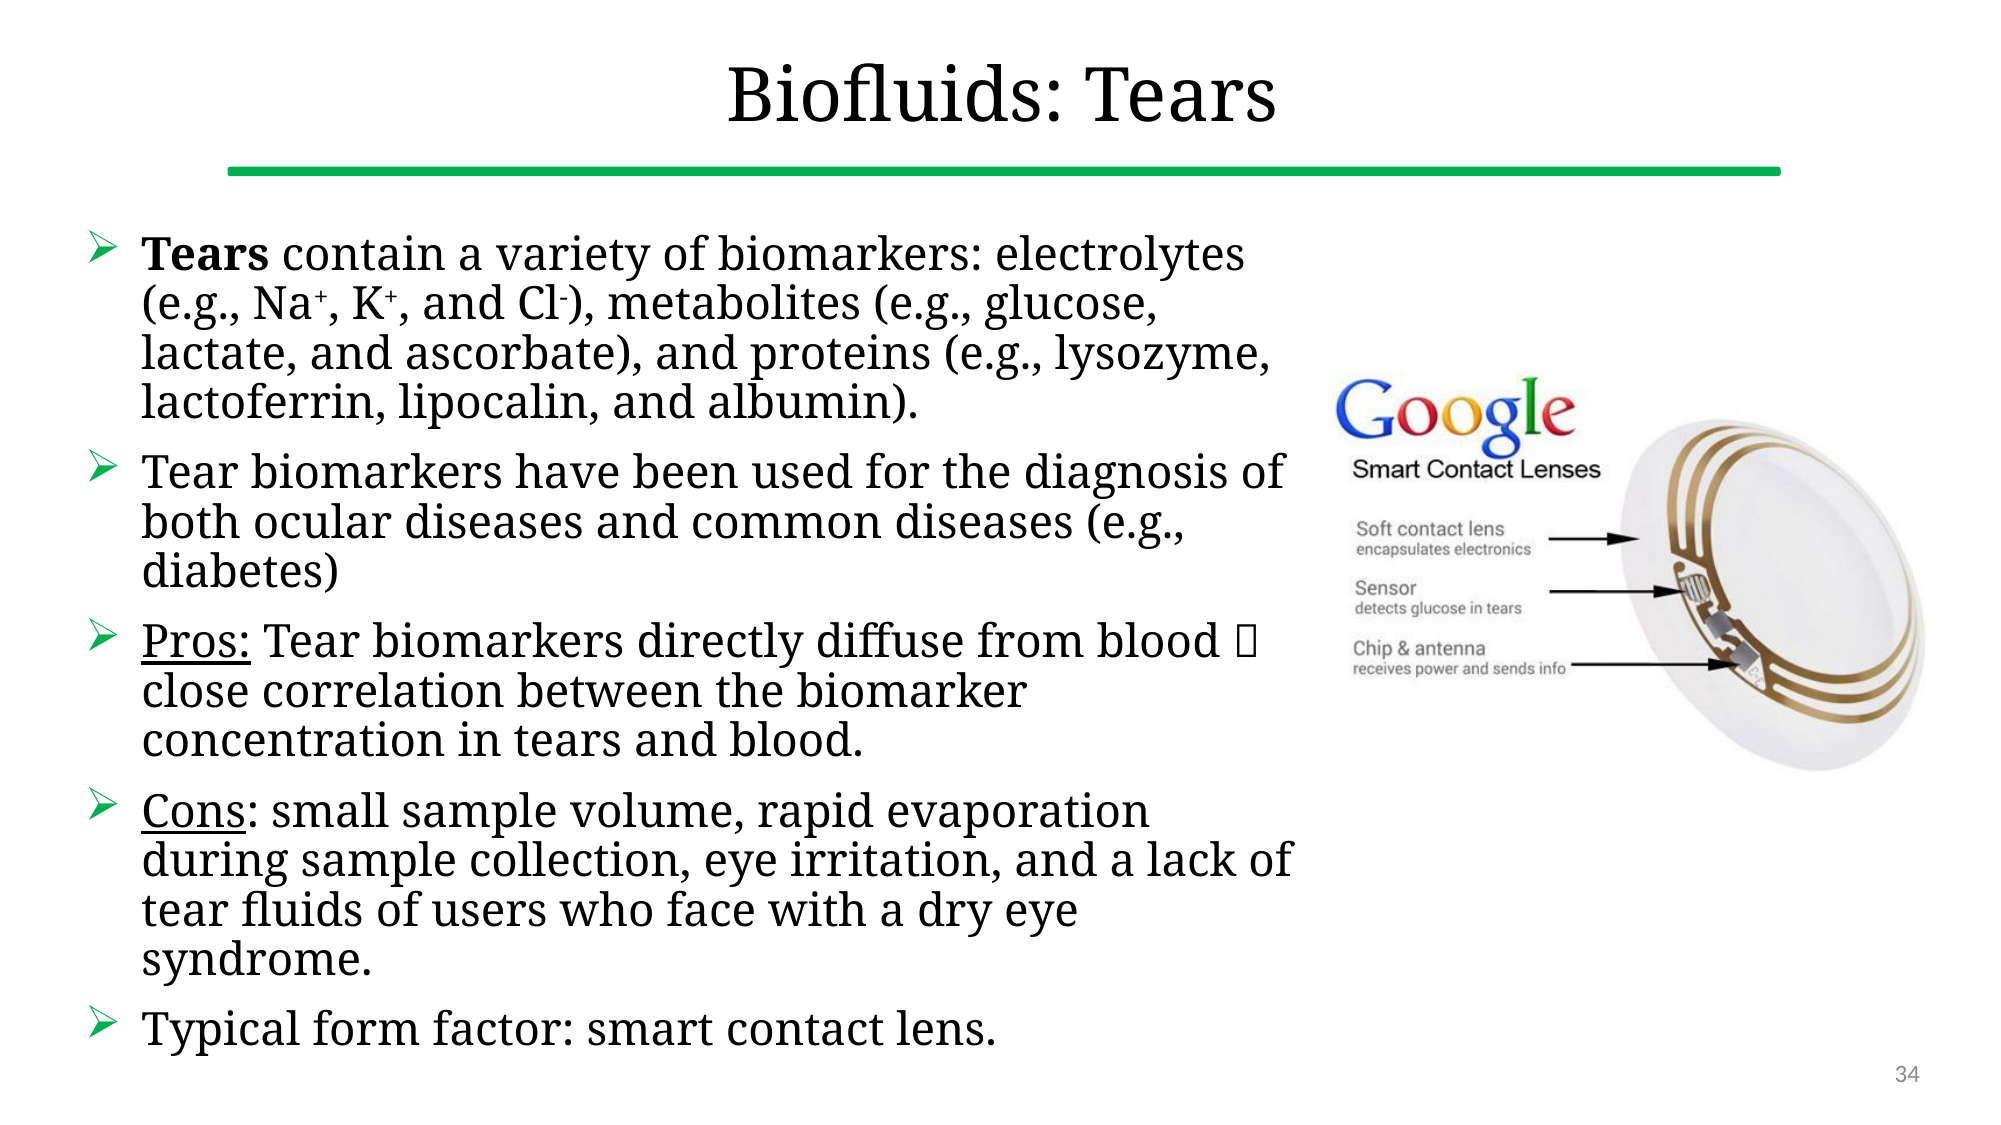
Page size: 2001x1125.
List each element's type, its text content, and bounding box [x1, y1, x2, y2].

title Biofluids: Tears [70, 26, 1936, 168]
slide_number 34 [1412, 1042, 1936, 1103]
list Tears contain a variety of biomarkers: electrolytes (e.g., Na+, K+, and Cl-), metabolites (e.g., glucose, lactate, and ascorbate), and proteins (e.g., lysozyme, lactoferrin, lipocalin, and albumin). Tear biomarkers have been used for the diagnosis of both ocular diseases and common diseases (e.g., diabetes) Pros: Tear biomarkers directly diffuse from blood  close correlation between the biomarker concentration in tears and blood. Cons: small sample volume, rapid evaporation during sample collection, eye irritation, and a lack of tear fluids of users who face with a dry eye syndrome. Typical form factor: smart contact lens. [70, 223, 1318, 1021]
picture [1330, 371, 1970, 779]
